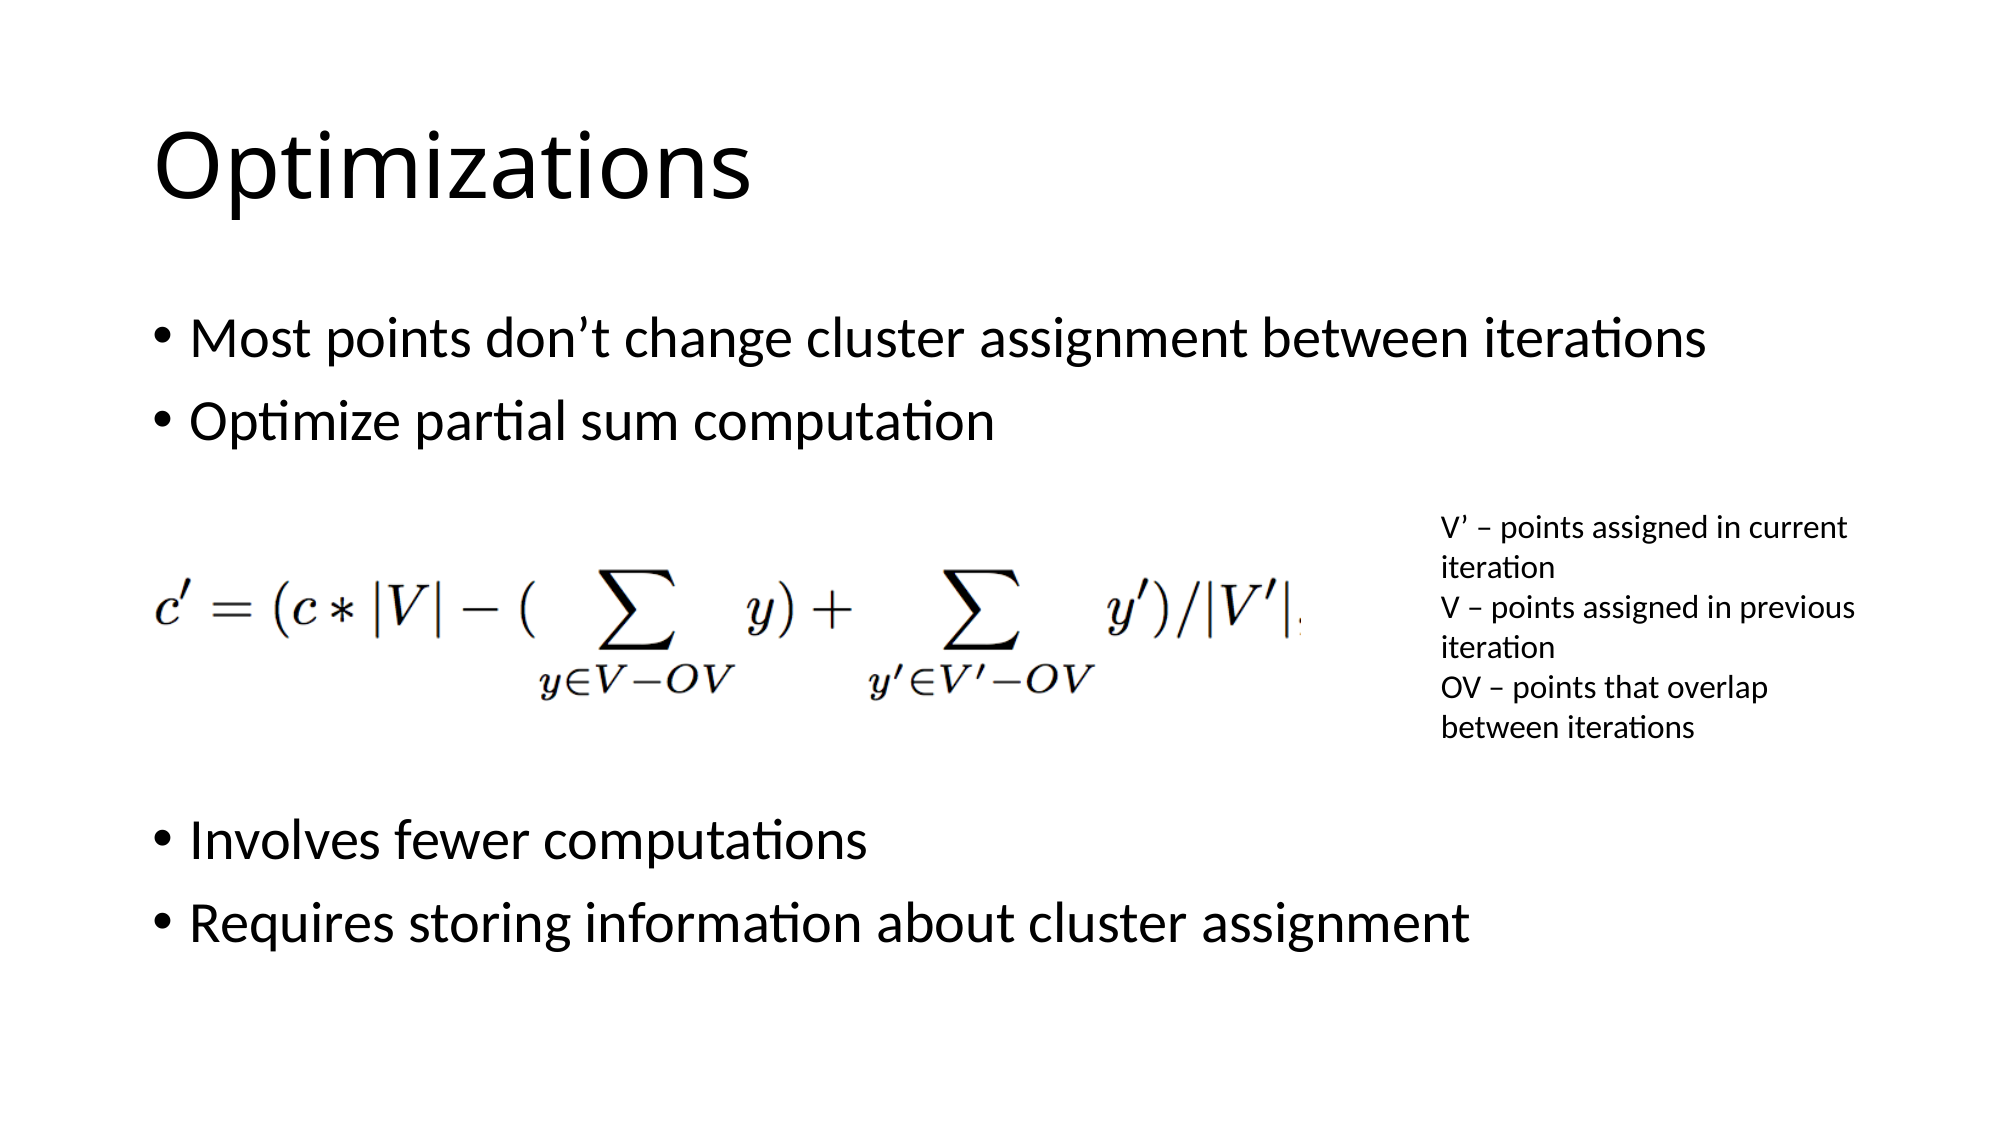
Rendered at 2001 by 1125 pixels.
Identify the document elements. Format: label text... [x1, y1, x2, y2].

picture [137, 518, 1301, 746]
list Most points don’t change cluster assignment between iterations Optimize partial sum computation Involves fewer computations Requires storing information about cluster assignment [137, 299, 1863, 1014]
text_box V’ – points assigned in current iteration V – points assigned in previous iteration OV – points that overlap between iterations [1426, 498, 1883, 753]
title Optimizations [137, 59, 1863, 278]
